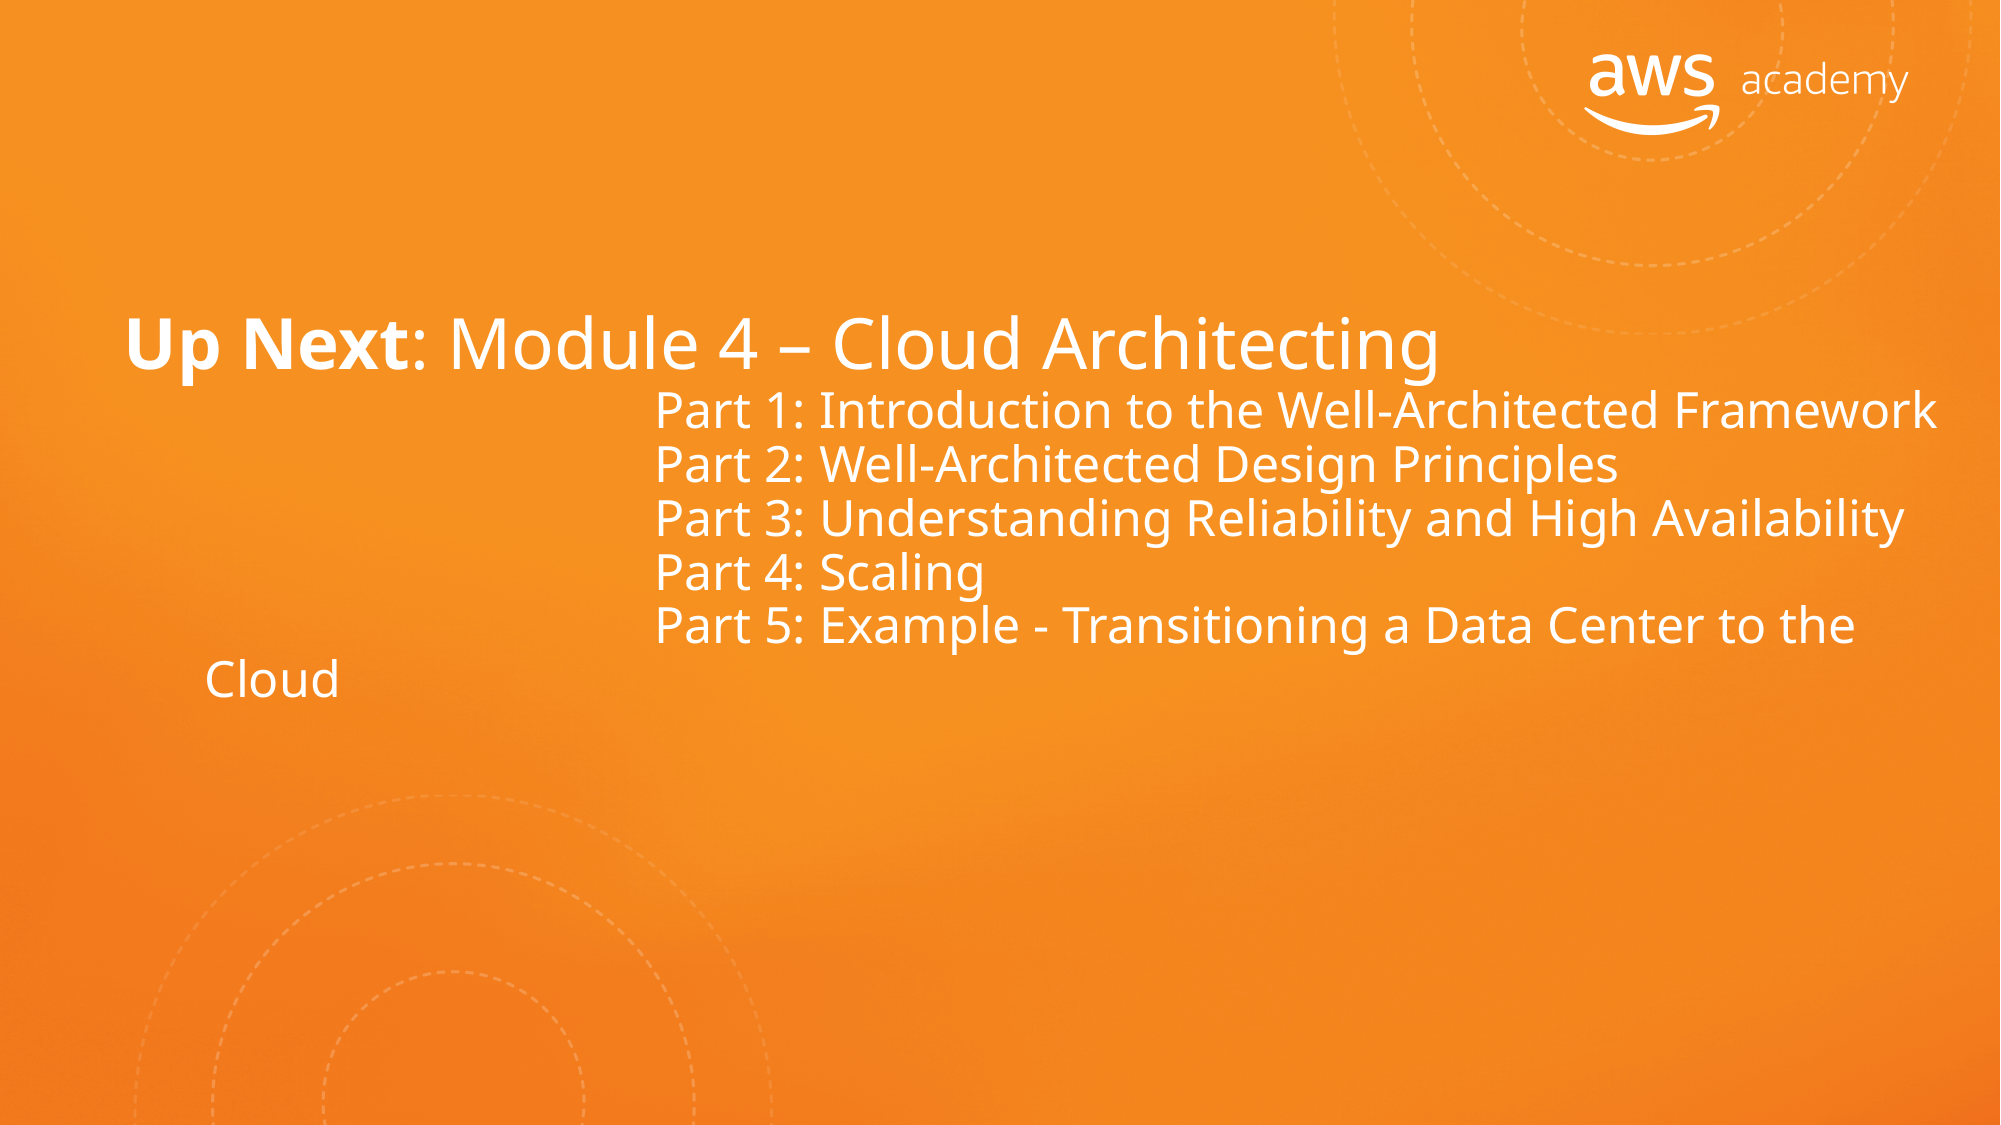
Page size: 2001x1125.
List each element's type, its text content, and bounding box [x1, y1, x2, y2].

title Up Next: Module 4 – Cloud Architecting Part 1: Introduction to the Well-Architected Framework Part 2: Well-Architected Design Principles Part 3: Understanding Reliability and High Availability Part 4: Scaling Part 5: Example - Transitioning a Data Center to the Cloud [108, 530, 2000, 658]
picture [0, 0, 2000, 1125]
